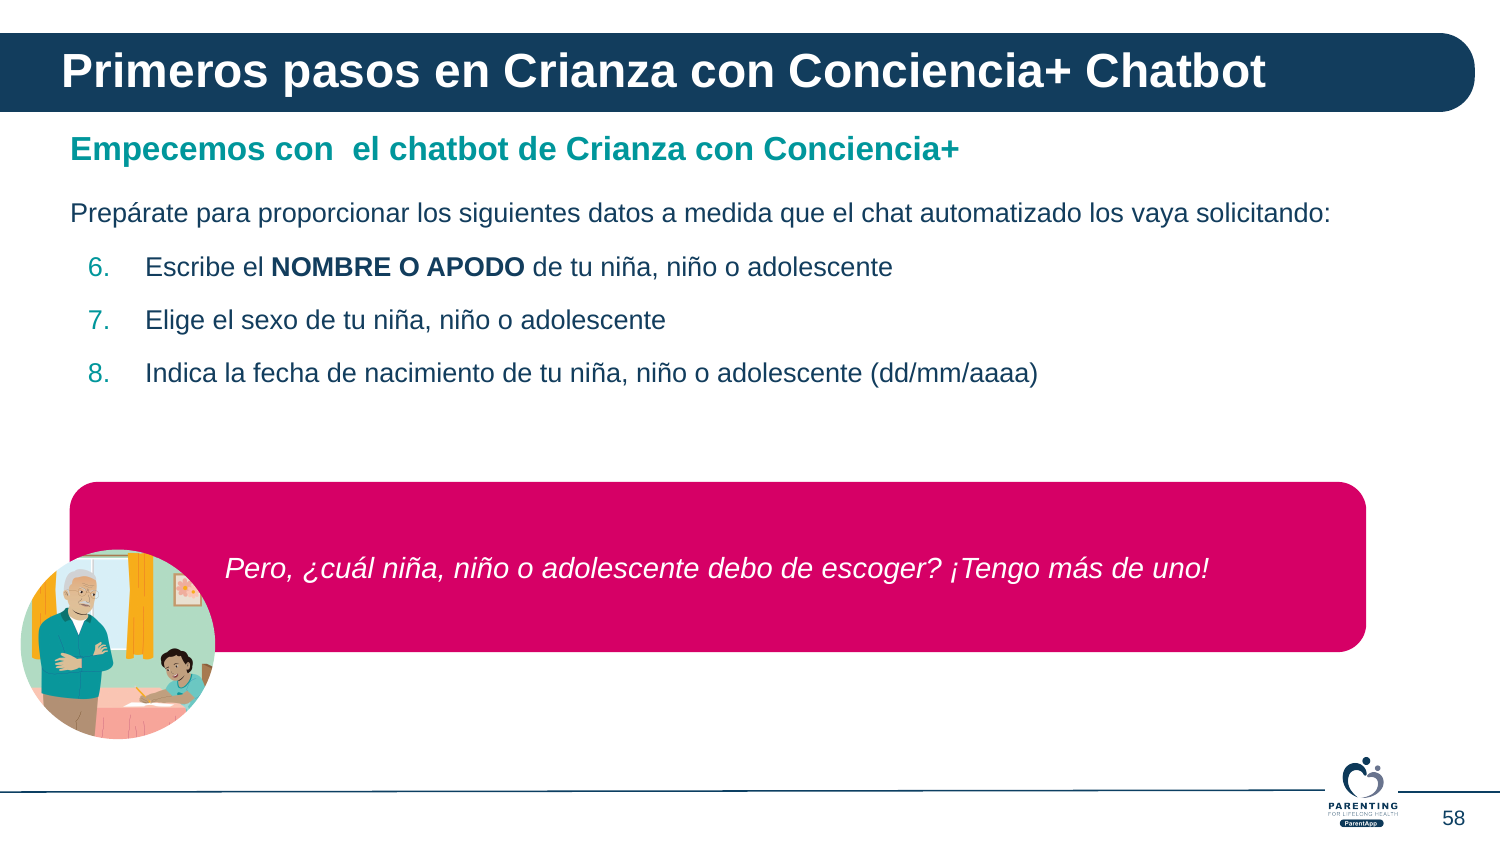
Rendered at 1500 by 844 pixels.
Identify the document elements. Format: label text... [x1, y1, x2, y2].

picture [1328, 756, 1398, 828]
text_box Pero, ¿cuál niña, niño o adolescente debo de escoger? ¡Tengo más de uno! [69, 481, 1367, 653]
text_box Empecemos con el chatbot de Crianza con Conciencia+ Prepárate para proporcionar los siguientes datos a medida que el chat automatizado los vaya solicitando: Escribe el NOMBRE O APODO de tu niña, niño o adolescente Elige el sexo de tu niña, niño o adolescente Indica la fecha de nacimiento de tu niña, niño o adolescente (dd/mm/aaaa) [55, 120, 1450, 396]
text_box [0, 33, 1461, 112]
text_box Primeros pasos en Crianza con Conciencia+ Chatbot [46, 32, 1500, 105]
picture [20, 549, 216, 740]
